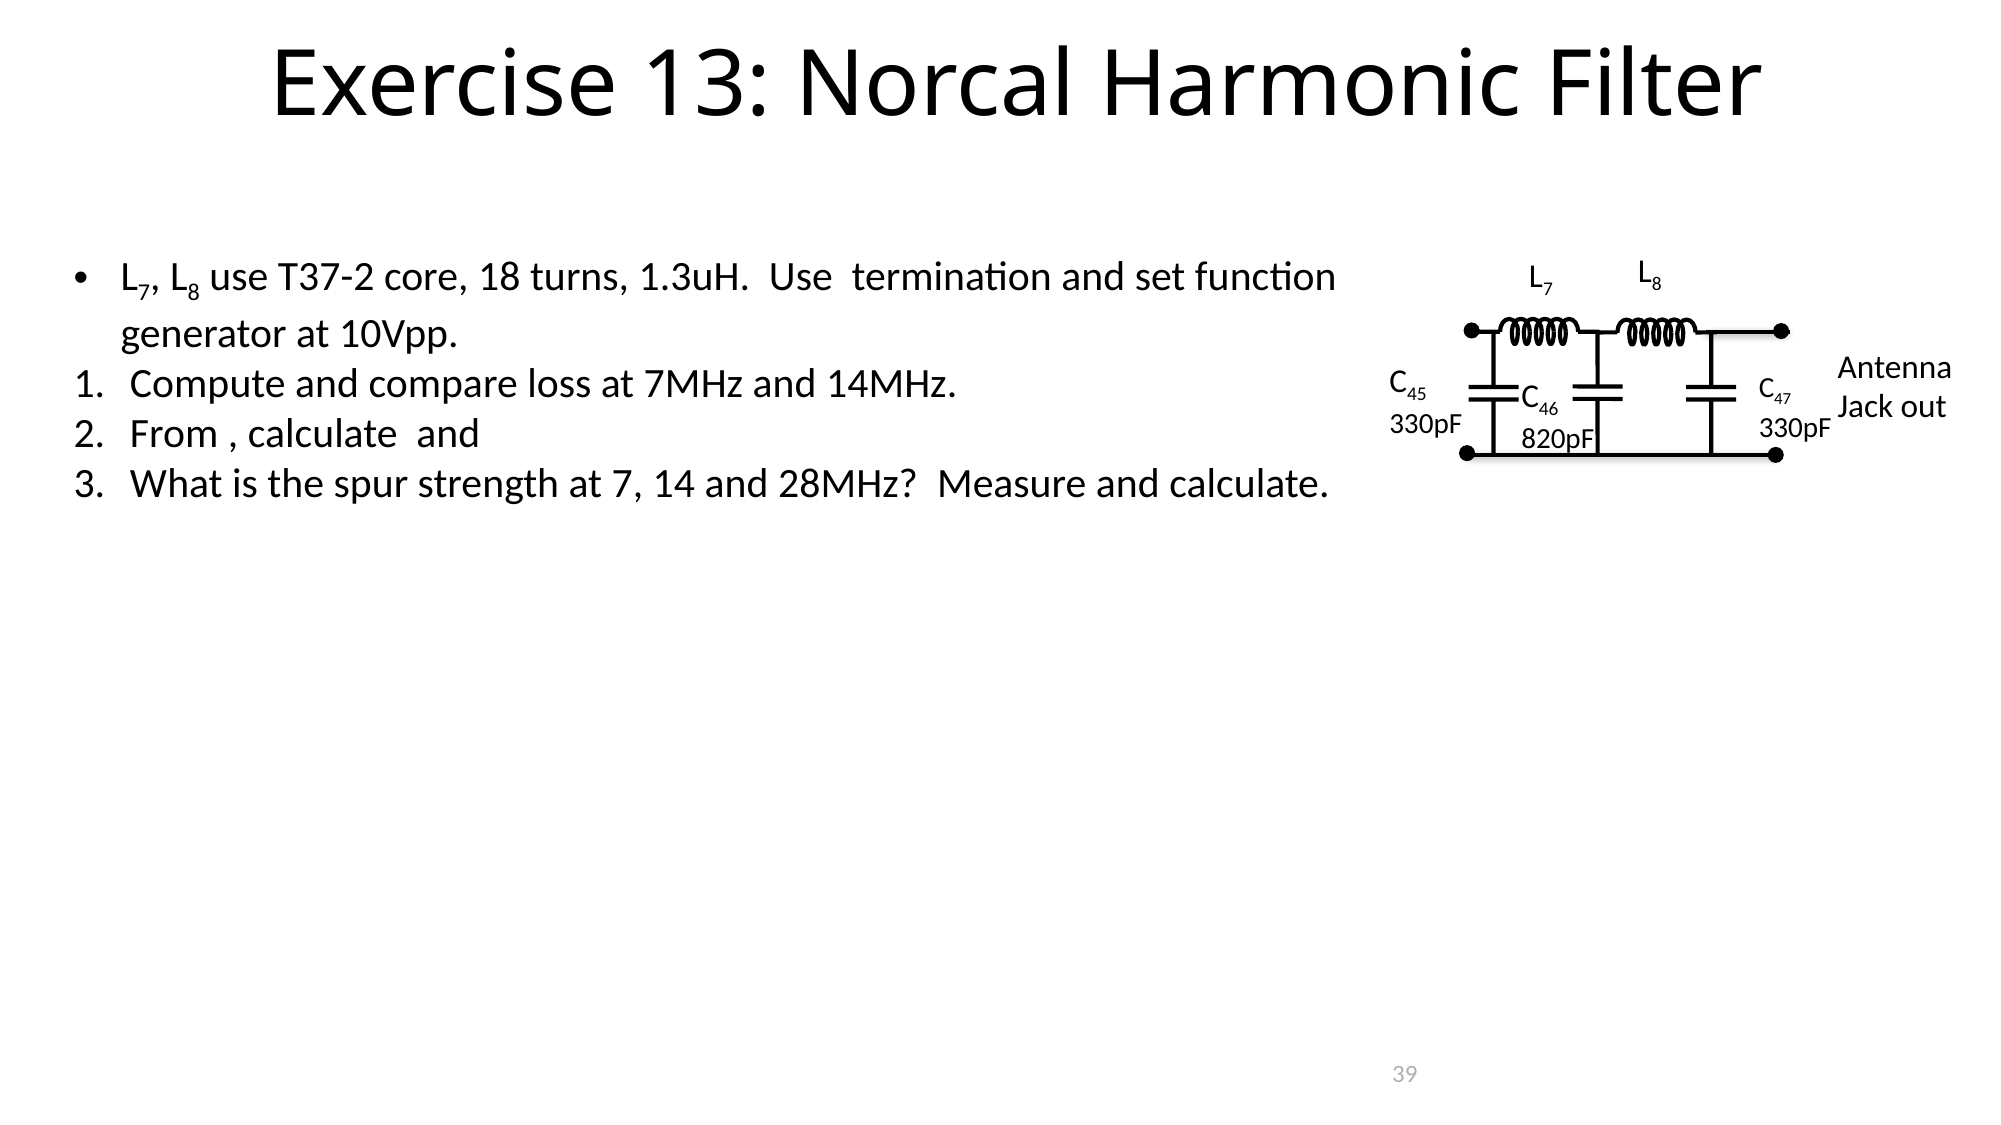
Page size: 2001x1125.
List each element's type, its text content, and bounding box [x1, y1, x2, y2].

text_box Exercise 13: Norcal Harmonic Filter [132, 24, 1901, 135]
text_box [1381, 241, 1970, 463]
slide_number 39 [1074, 738, 1425, 1125]
